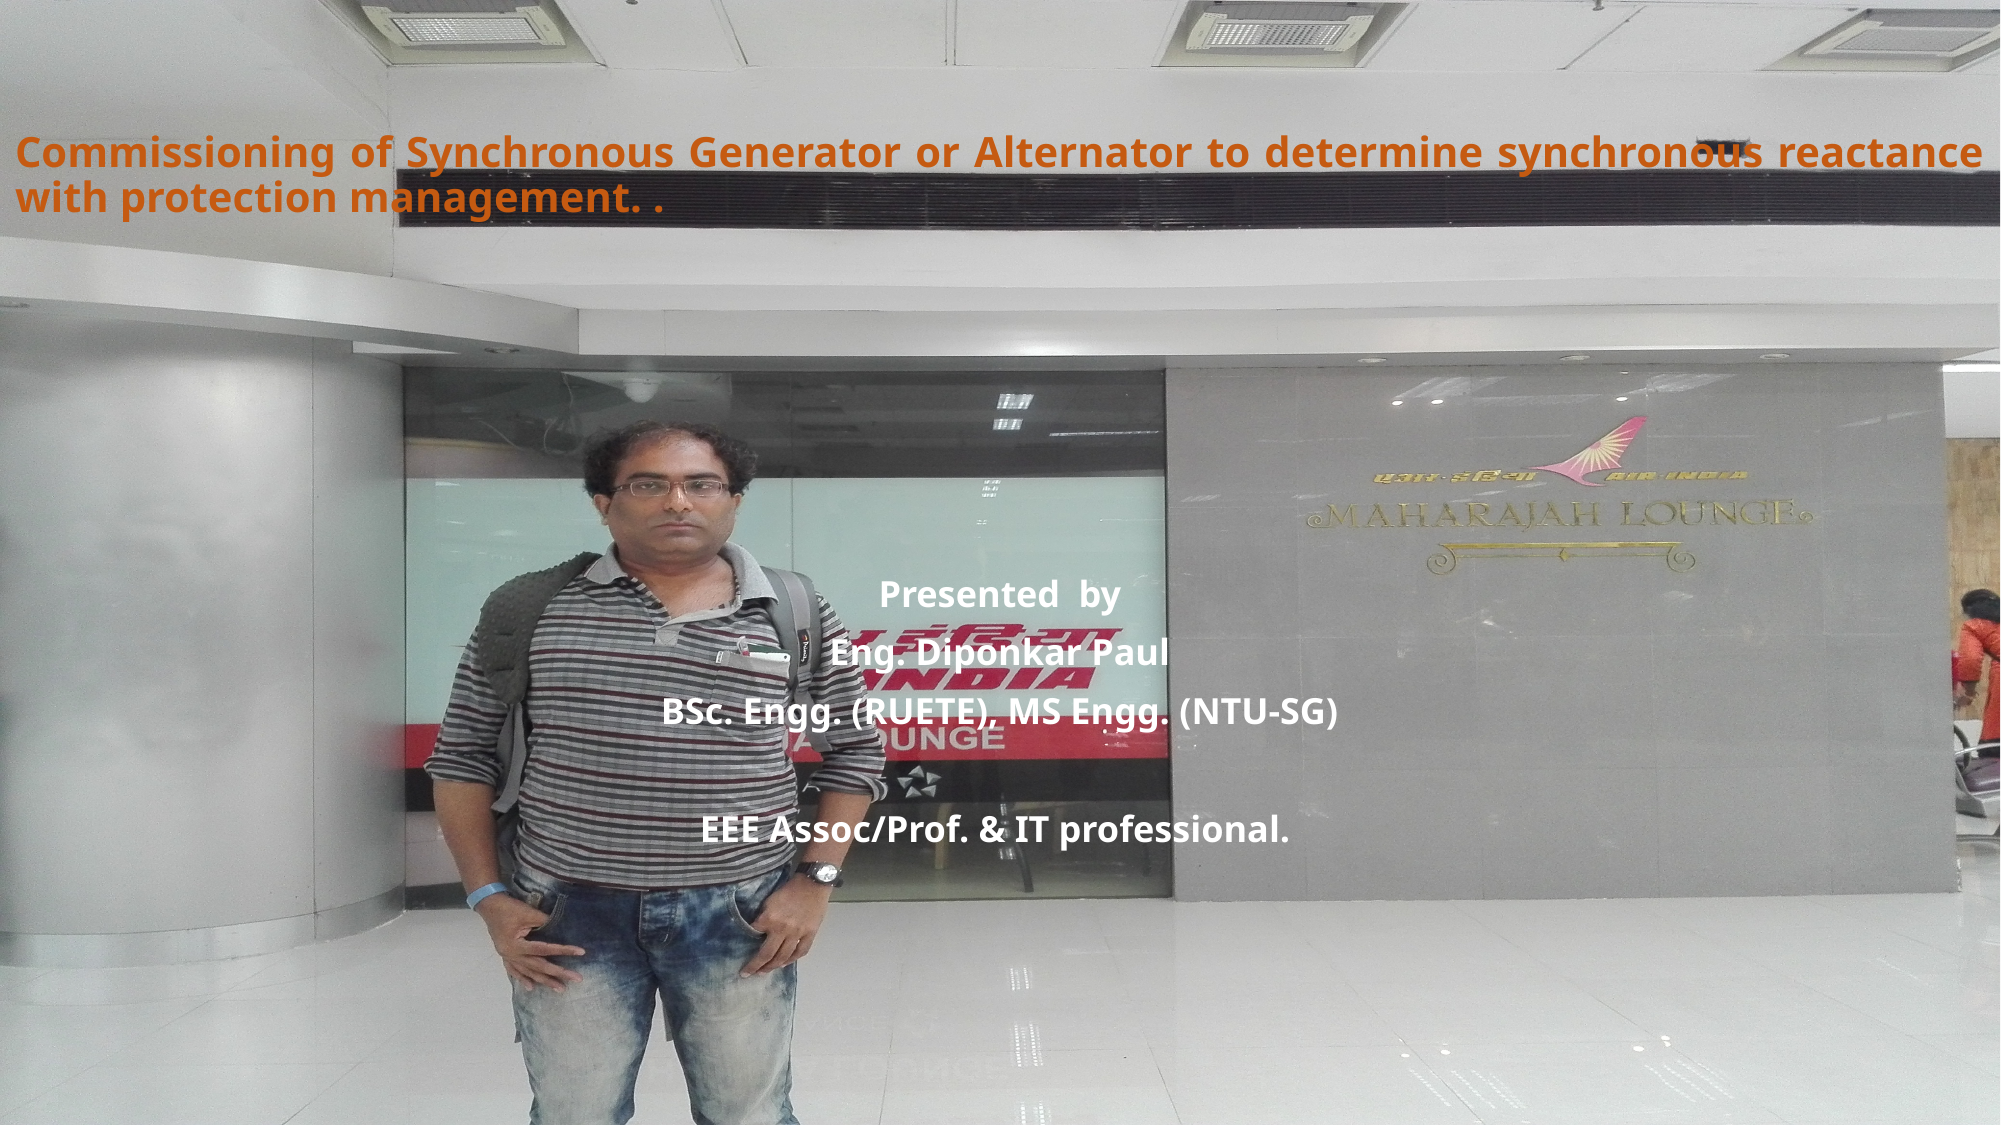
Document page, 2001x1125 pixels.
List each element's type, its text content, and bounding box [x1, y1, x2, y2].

title Commissioning of Synchronous Generator or Alternator to determine synchronous reactance with protection management. . [0, 155, 2000, 230]
subtitle Presented by Eng. Diponkar Paul BSc. Engg. (RUETE), MS Engg. (NTU-SG) EEE Assoc/Prof. & IT professional. [249, 275, 1750, 863]
picture [0, 0, 2001, 1125]
